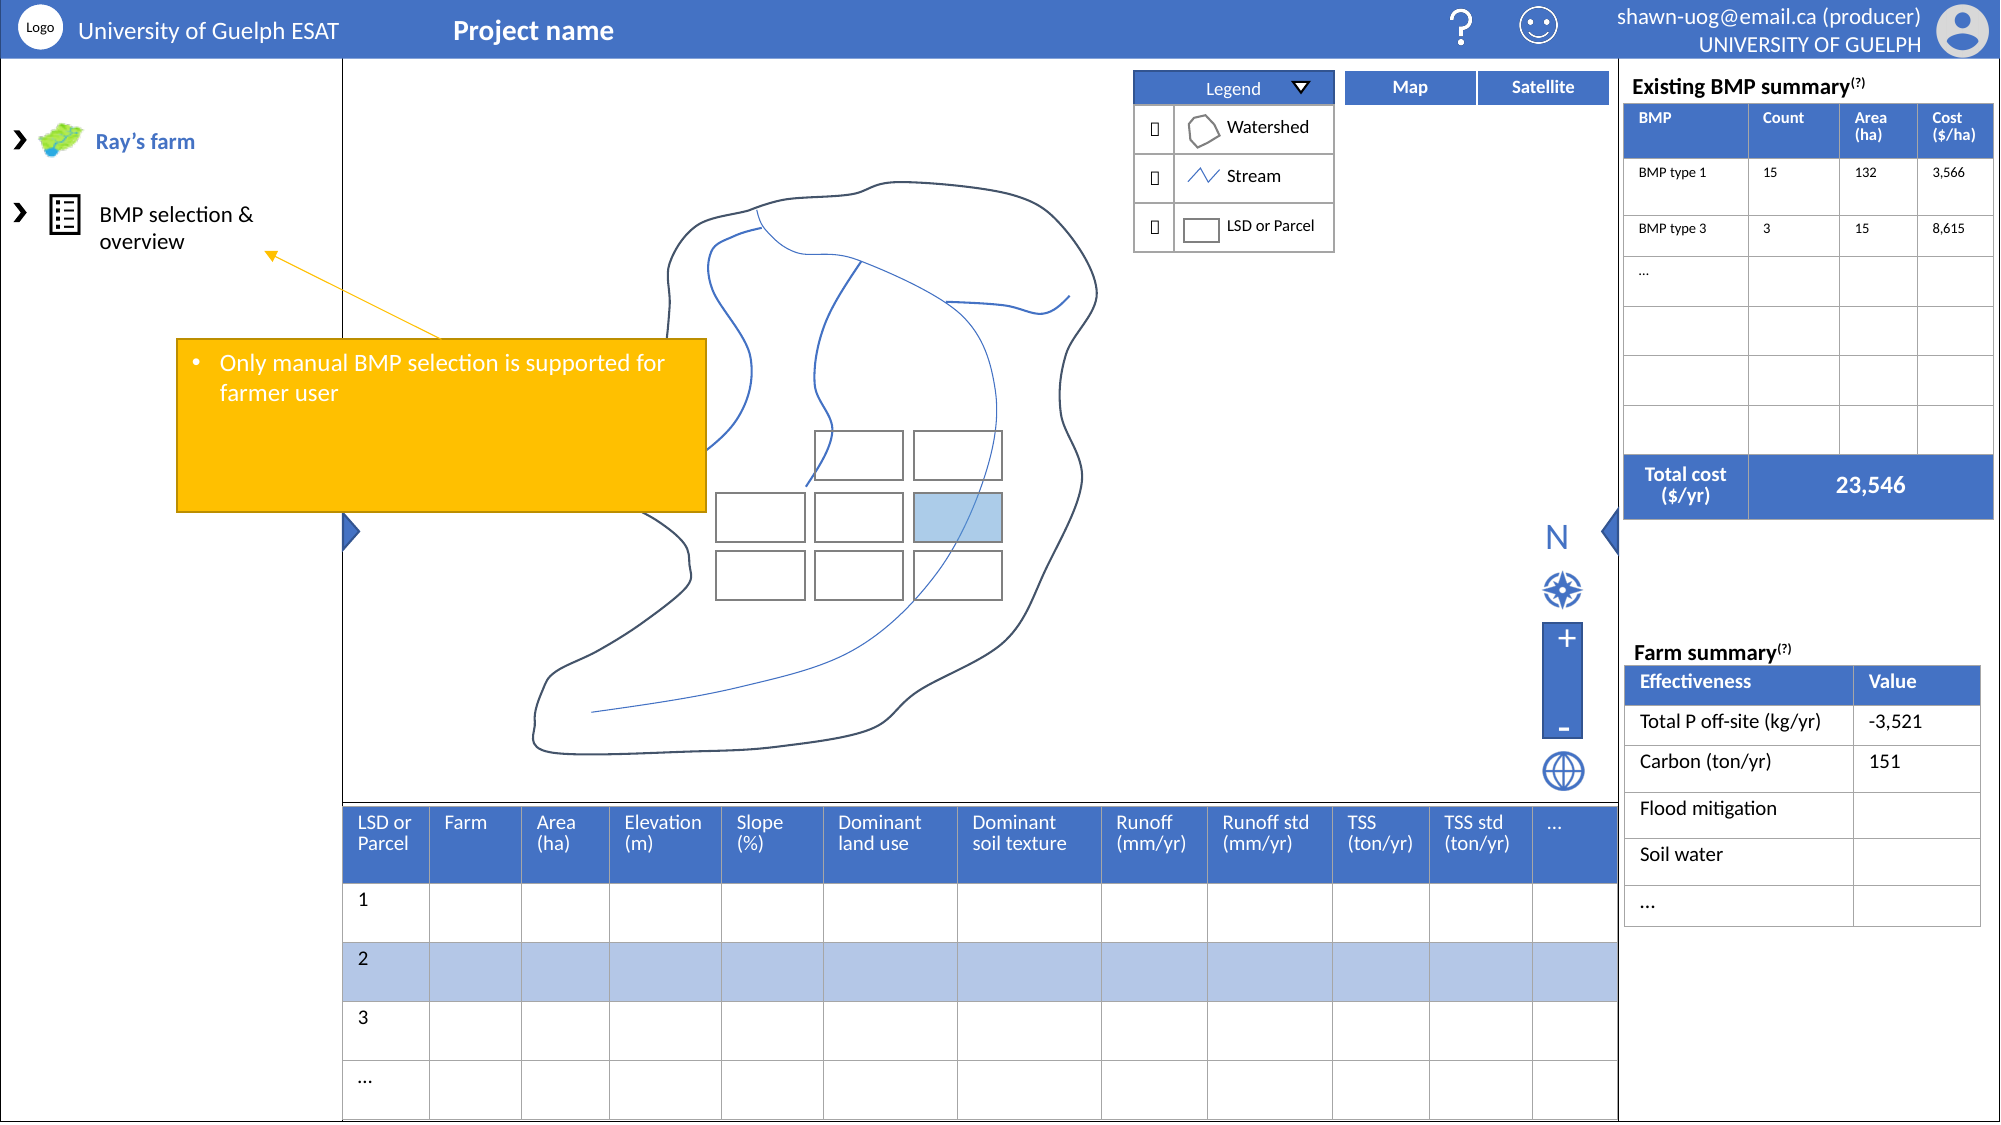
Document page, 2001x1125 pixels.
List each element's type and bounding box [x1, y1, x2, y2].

table_cell [1840, 159, 1917, 215]
table_cell [430, 1061, 521, 1119]
table_cell [1102, 943, 1207, 1001]
table_cell [1749, 356, 1839, 405]
table_cell [1430, 1002, 1532, 1060]
table_cell [1840, 257, 1917, 306]
table_cell [1208, 943, 1332, 1001]
table_cell [722, 1061, 823, 1119]
table_cell [1749, 455, 1993, 519]
table_cell [1333, 1061, 1429, 1119]
table_cell [343, 884, 429, 942]
table_cell [1625, 793, 1853, 838]
table_cell [1749, 216, 1839, 256]
table_cell [1624, 216, 1748, 256]
table_header [1840, 104, 1917, 158]
picture [1536, 746, 1590, 797]
table_header [430, 807, 521, 883]
table_header [1333, 807, 1429, 883]
table_cell [824, 1061, 957, 1119]
table_cell [1625, 746, 1853, 792]
table_cell [1, 66, 342, 1121]
table_cell [824, 1002, 957, 1060]
table_cell [1619, 66, 1999, 1121]
table_cell [722, 1002, 823, 1060]
table_cell [522, 1002, 609, 1060]
table_cell [1918, 307, 1993, 355]
table_header [1624, 107, 1748, 158]
table_cell [1533, 1002, 1617, 1060]
picture [37, 122, 85, 159]
table_header [1135, 106, 1173, 153]
table_header [1345, 71, 1476, 105]
table_cell [1624, 307, 1748, 355]
table_cell [1625, 706, 1853, 745]
text_box [13, 182, 1097, 755]
table_header [522, 807, 609, 883]
text_box [95, 126, 351, 154]
table_cell [1430, 1061, 1532, 1119]
table_cell [430, 943, 521, 1001]
table_cell [522, 1061, 609, 1119]
table_header [1175, 106, 1333, 153]
text_box [1187, 114, 1221, 149]
table_cell [1840, 307, 1917, 355]
table_cell [610, 1002, 721, 1060]
table_cell [1624, 455, 1748, 519]
table_cell [1840, 406, 1917, 454]
text_box [0, 0, 2000, 107]
table_cell [1208, 1061, 1332, 1119]
table_cell [1430, 943, 1532, 1001]
text_box [1183, 218, 1220, 243]
table_cell [343, 1002, 429, 1060]
table_cell [343, 943, 429, 1001]
table_cell [722, 884, 823, 942]
table_cell [1333, 884, 1429, 942]
table_cell [430, 1002, 521, 1060]
table_cell [610, 943, 721, 1001]
table_cell [958, 1002, 1101, 1060]
table_header [1749, 107, 1839, 158]
table_header [1533, 807, 1617, 883]
table_cell [1854, 706, 1980, 745]
table_cell [1430, 884, 1532, 942]
table_cell [1840, 356, 1917, 405]
table_cell [522, 884, 609, 942]
table_cell [610, 1061, 721, 1119]
table_header [1918, 104, 1993, 158]
table_cell [610, 884, 721, 942]
table_header [1208, 807, 1332, 883]
table_cell [1749, 257, 1839, 306]
table_cell [1854, 886, 1980, 926]
table_cell [824, 884, 957, 942]
table_cell [1624, 406, 1748, 454]
picture [1536, 565, 1589, 615]
table_cell [1749, 307, 1839, 355]
table_cell [1102, 1061, 1207, 1119]
table_cell [1533, 884, 1617, 942]
text_box [1187, 167, 1221, 184]
table_header [958, 807, 1101, 883]
table_cell [1918, 356, 1993, 405]
table_cell [722, 943, 823, 1001]
table_cell [1624, 159, 1748, 215]
table_cell [1208, 884, 1332, 942]
table_cell [1208, 1002, 1332, 1060]
table_cell [1918, 159, 1993, 215]
table_header [1854, 666, 1980, 705]
table_cell [1918, 216, 1993, 256]
text_box [1619, 630, 1928, 673]
table_cell [1333, 1002, 1429, 1060]
text_box [1600, 506, 1620, 557]
table_cell [522, 943, 609, 1001]
table_header [343, 807, 429, 883]
table_cell [1918, 406, 1993, 454]
table_cell [430, 884, 521, 942]
text_box [11, 129, 29, 151]
table_cell [958, 884, 1101, 942]
table_cell [824, 943, 957, 1001]
table_header [1430, 807, 1532, 883]
table_cell [1102, 884, 1207, 942]
table_cell [1749, 406, 1839, 454]
table_header [1102, 807, 1207, 883]
table_cell [1333, 943, 1429, 1001]
table_cell [1533, 943, 1617, 1001]
table_cell [1625, 839, 1853, 885]
table_header [610, 807, 721, 883]
table_cell [1533, 1061, 1617, 1119]
table_header [722, 807, 823, 883]
table_header [1478, 71, 1609, 105]
table_cell [1854, 839, 1980, 885]
table_cell [1854, 793, 1980, 838]
table_cell [958, 1061, 1101, 1119]
text_box [1542, 622, 1583, 739]
text_box [1133, 71, 1334, 105]
table_cell [958, 943, 1101, 1001]
table_cell [343, 66, 1618, 802]
table_cell [1624, 356, 1748, 405]
table_cell [1749, 159, 1839, 215]
text_box [1530, 504, 1585, 565]
table_cell [1624, 257, 1748, 306]
table_header [824, 807, 957, 883]
table_cell [1102, 1002, 1207, 1060]
table_cell [1840, 216, 1917, 256]
table_cell [1854, 746, 1980, 792]
table_cell [343, 1061, 429, 1119]
table_header [1625, 673, 1853, 705]
table_cell [1918, 257, 1993, 306]
table_cell [1625, 886, 1853, 926]
